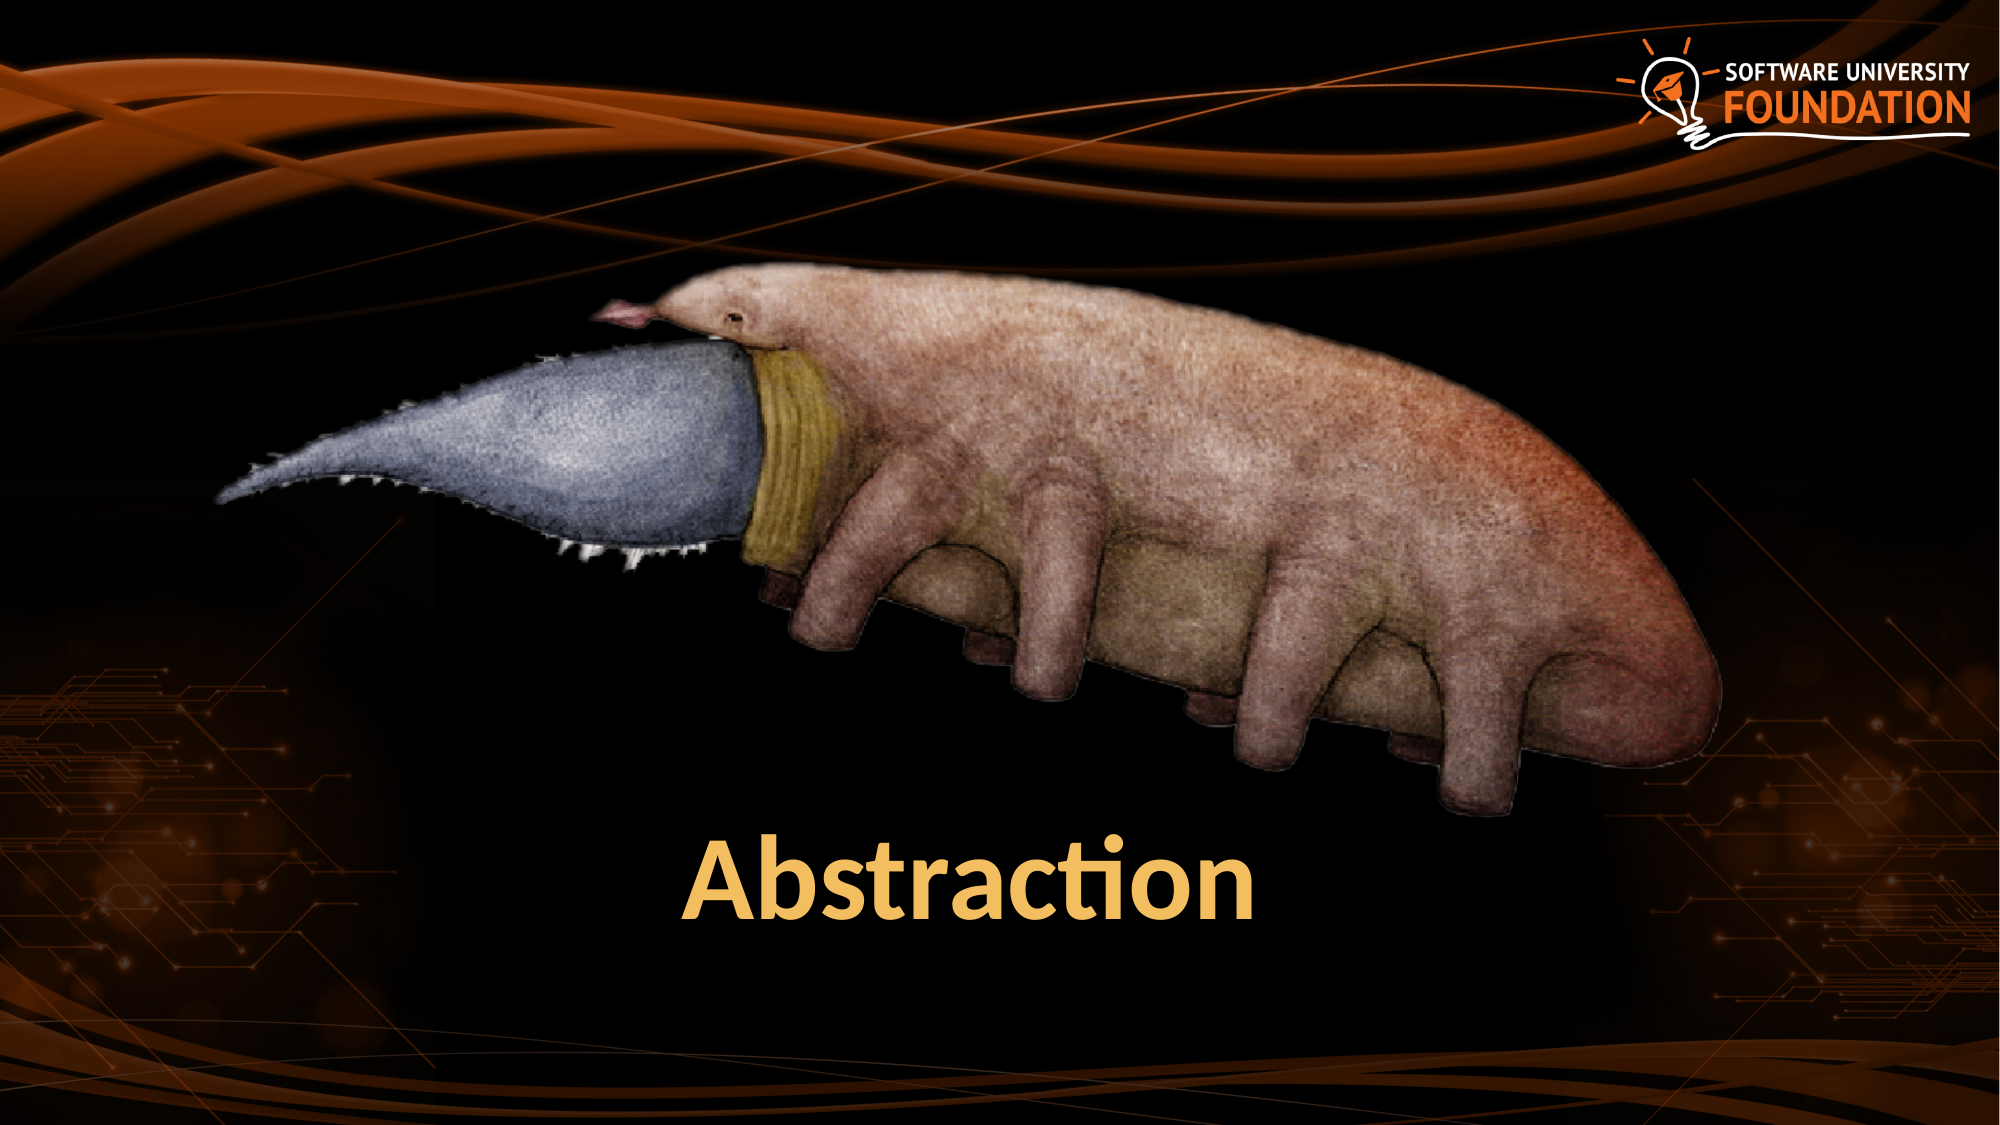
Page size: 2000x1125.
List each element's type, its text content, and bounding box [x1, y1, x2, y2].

picture [0, 0, 2000, 1125]
title Abstraction [237, 825, 1704, 948]
